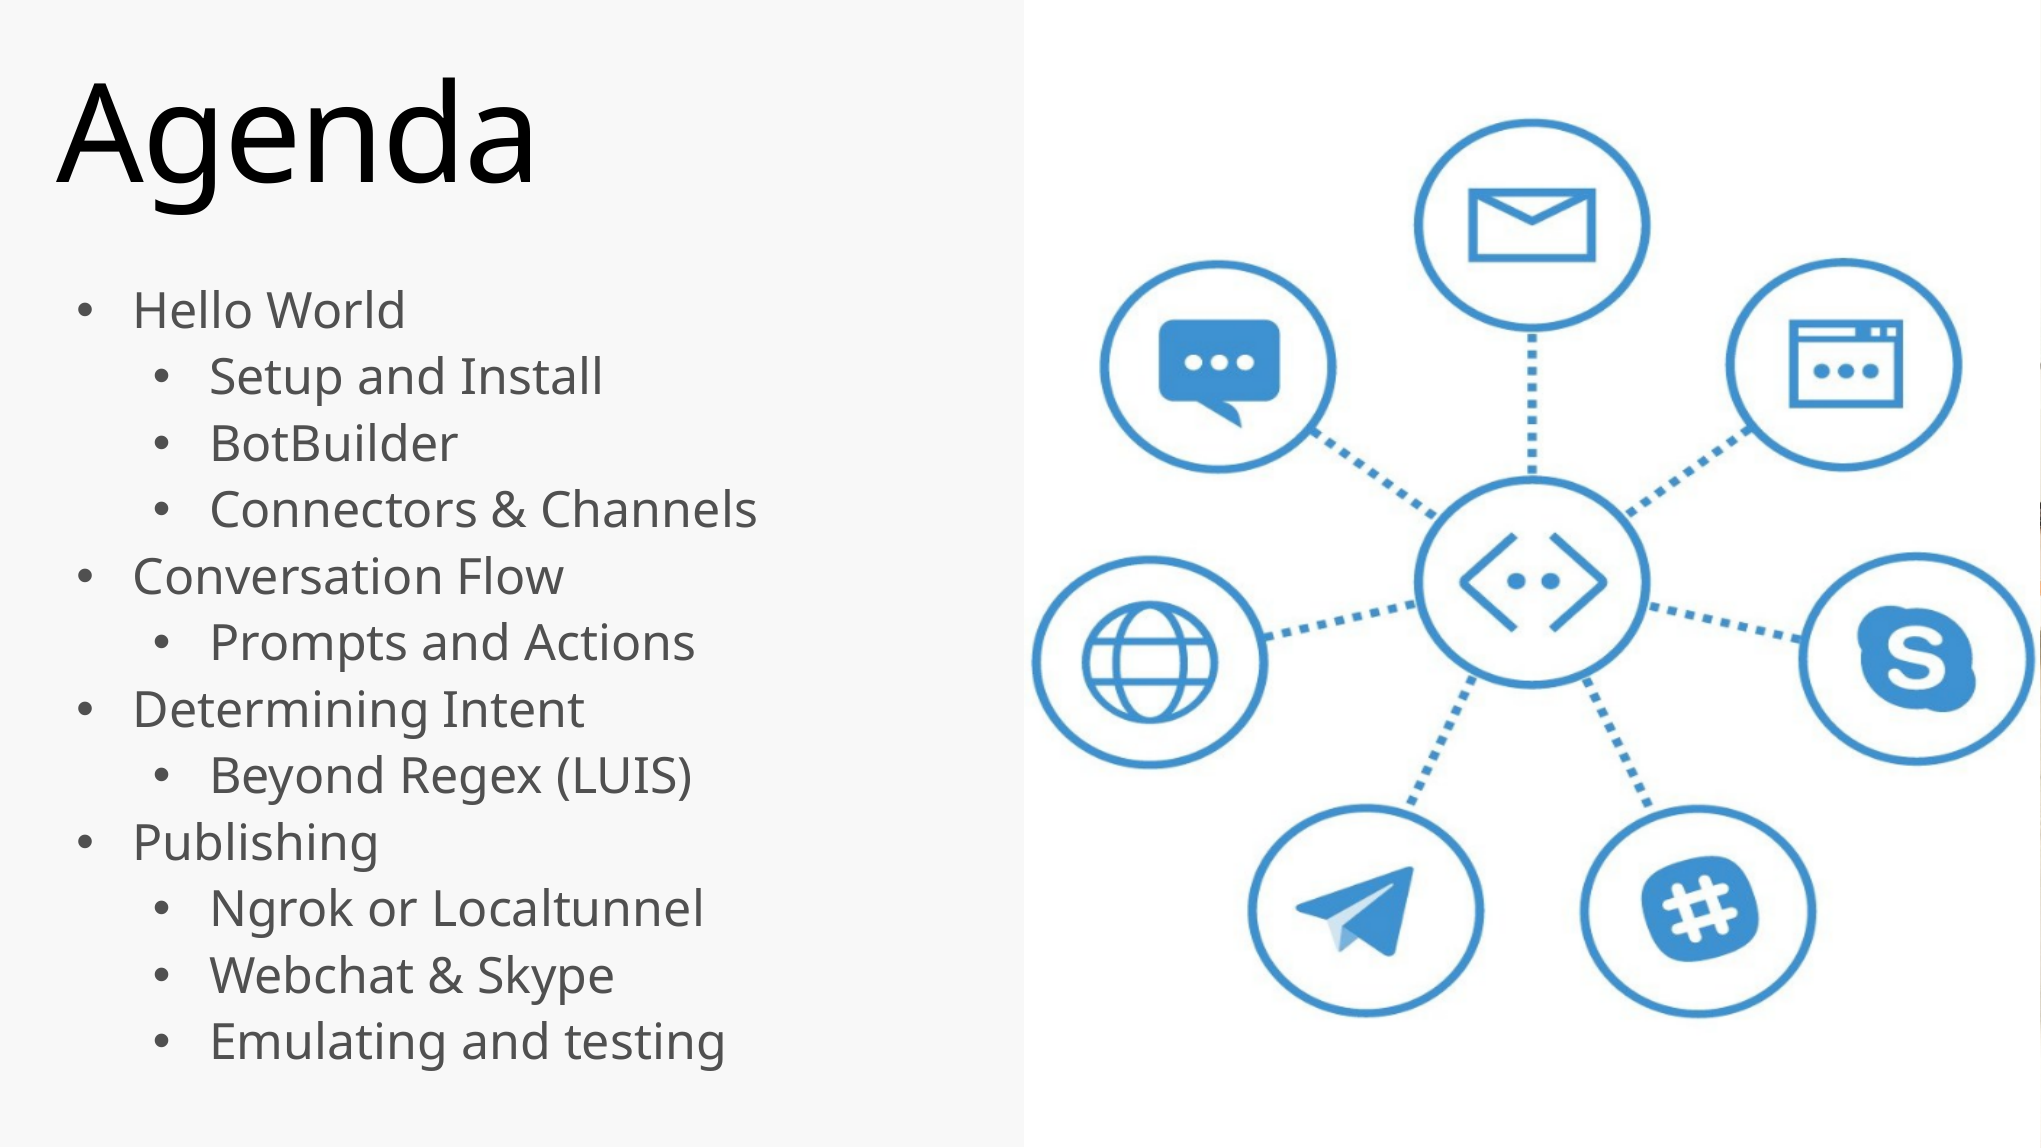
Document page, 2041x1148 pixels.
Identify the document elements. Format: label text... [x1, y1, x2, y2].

text_box Hello World Setup and Install BotBuilder Connectors & Channels Conversation Flow Prompts and Actions Determining Intent Beyond Regex (LUIS) Publishing Ngrok or Localtunnel Webchat & Skype Emulating and testing [46, 261, 789, 1095]
title Agenda [32, 48, 933, 229]
picture [1023, 0, 2041, 1148]
